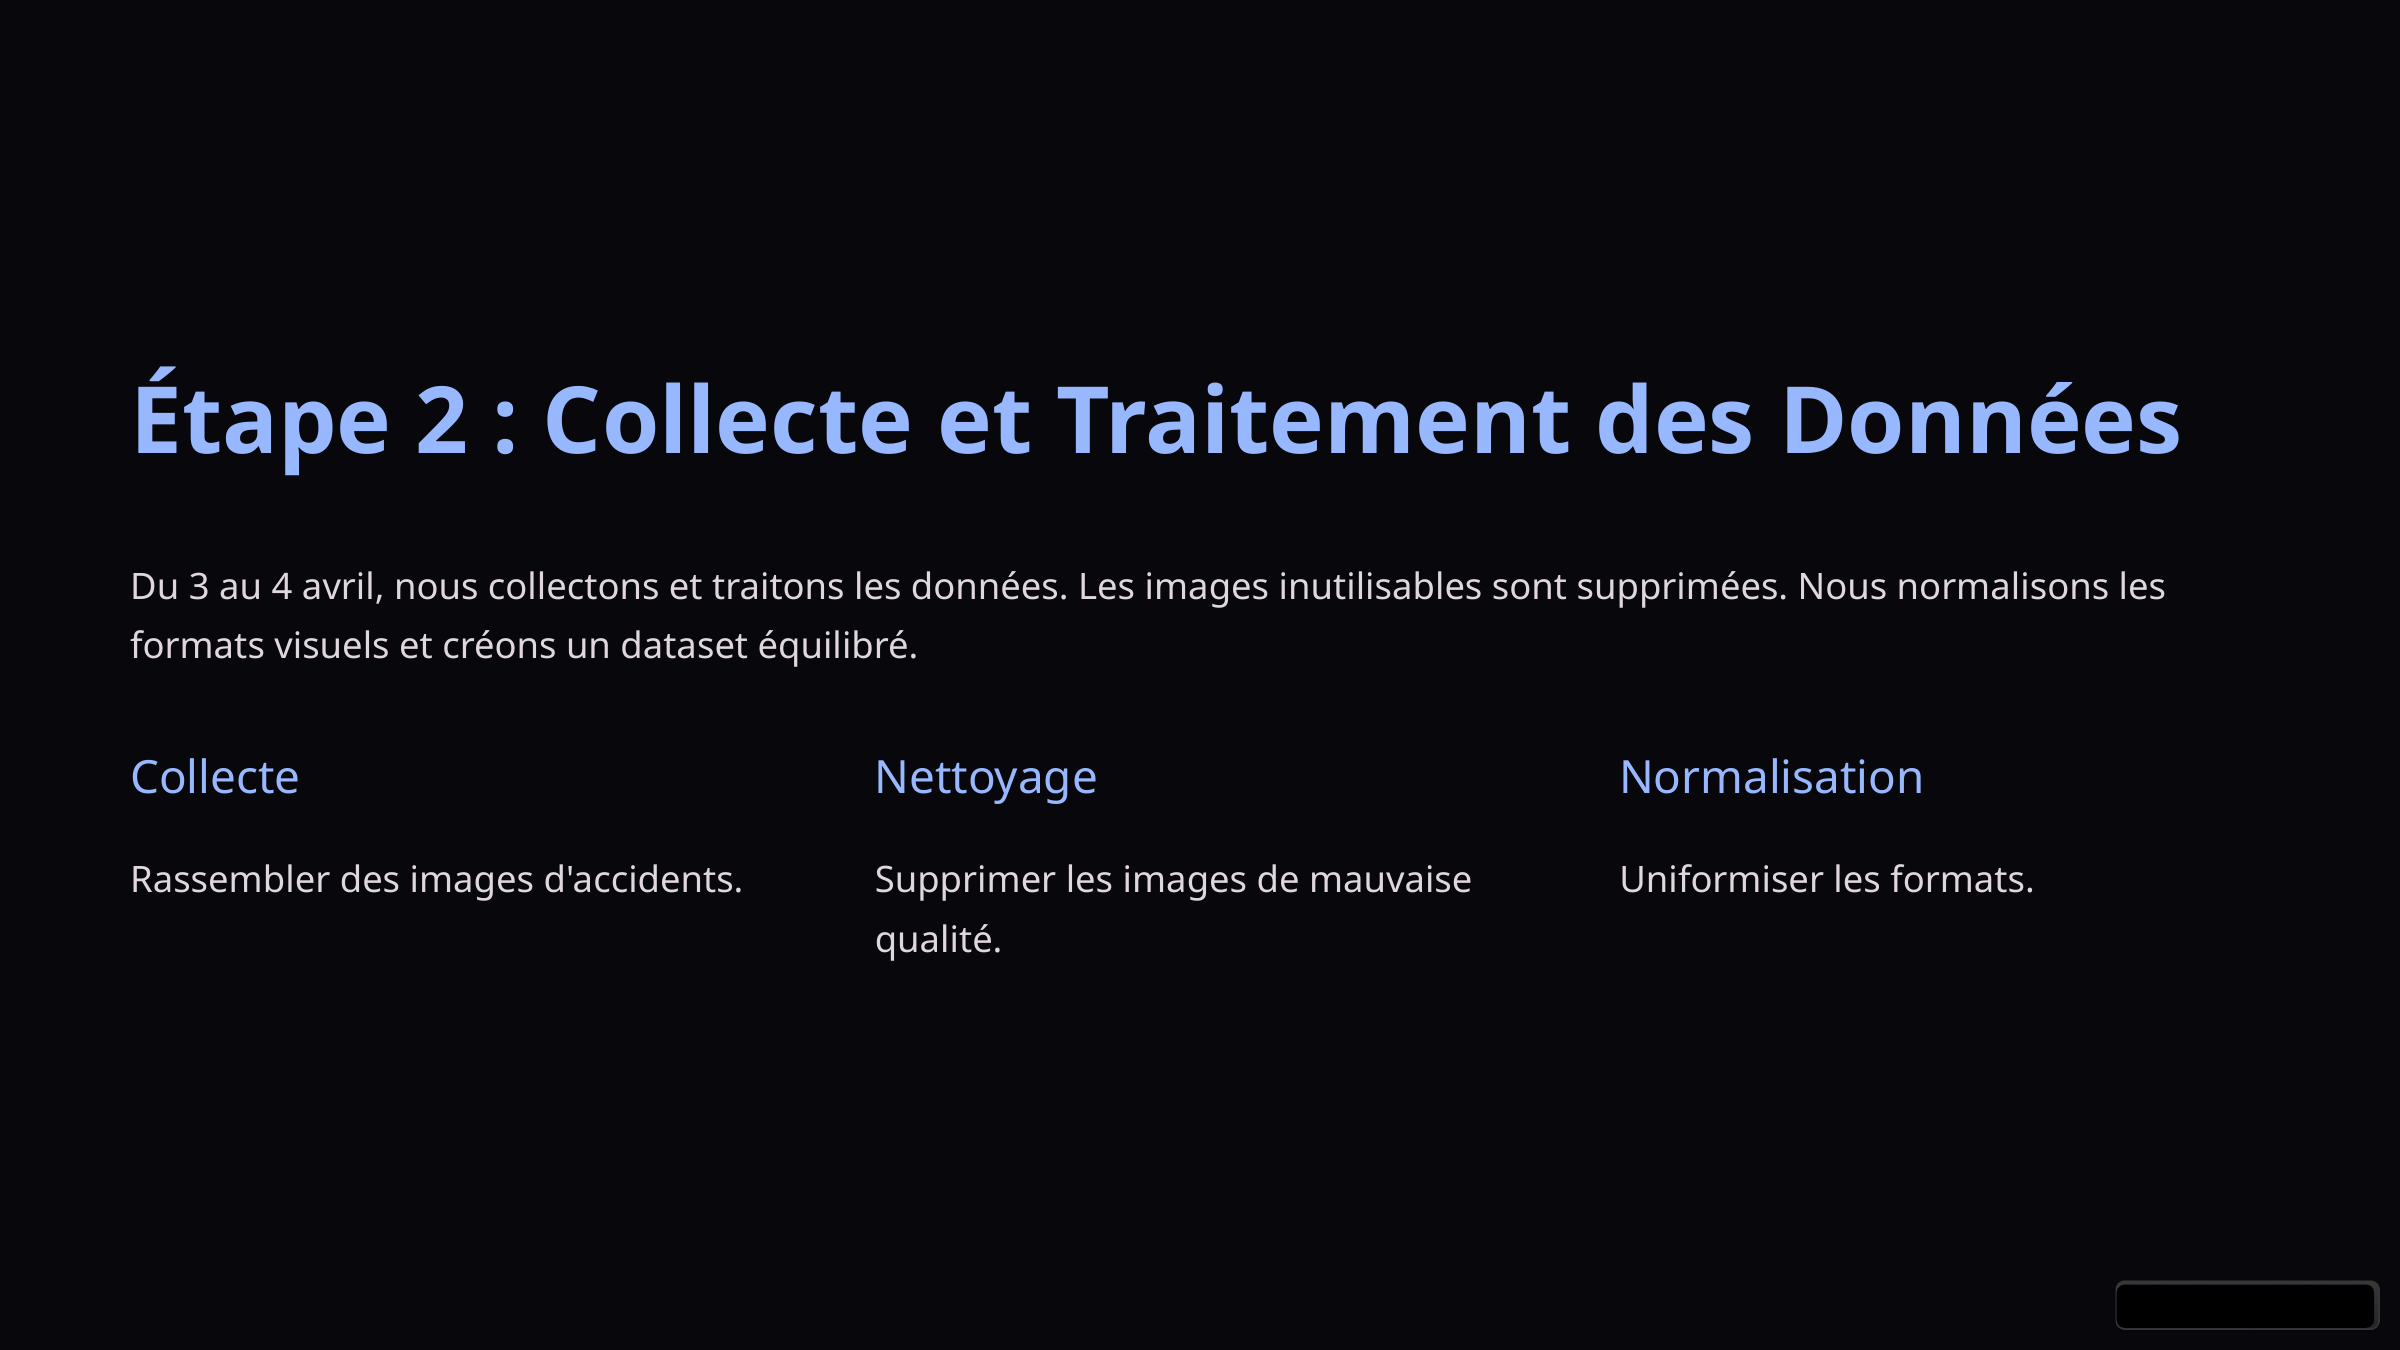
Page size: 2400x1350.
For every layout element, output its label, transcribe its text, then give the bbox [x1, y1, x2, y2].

text_box Collecte [130, 745, 596, 804]
picture [2106, 1271, 2389, 1339]
text_box [2116, 1284, 2375, 1328]
text_box Étape 2 : Collecte et Traitement des Données [130, 356, 2242, 473]
text_box Du 3 au 4 avril, nous collectons et traitons les données. Les images inutilisables sont supprimées. Nous normalisons les formats visuels et créons un dataset équilibré. [130, 547, 2270, 667]
text_box Supprimer les images de mauvaise qualité. [874, 840, 1528, 960]
text_box Nettoyage [874, 745, 1340, 804]
text_box Uniformiser les formats. [1619, 840, 2272, 901]
text_box Normalisation [1619, 745, 2085, 804]
text_box Rassembler des images d'accidents. [130, 840, 783, 901]
